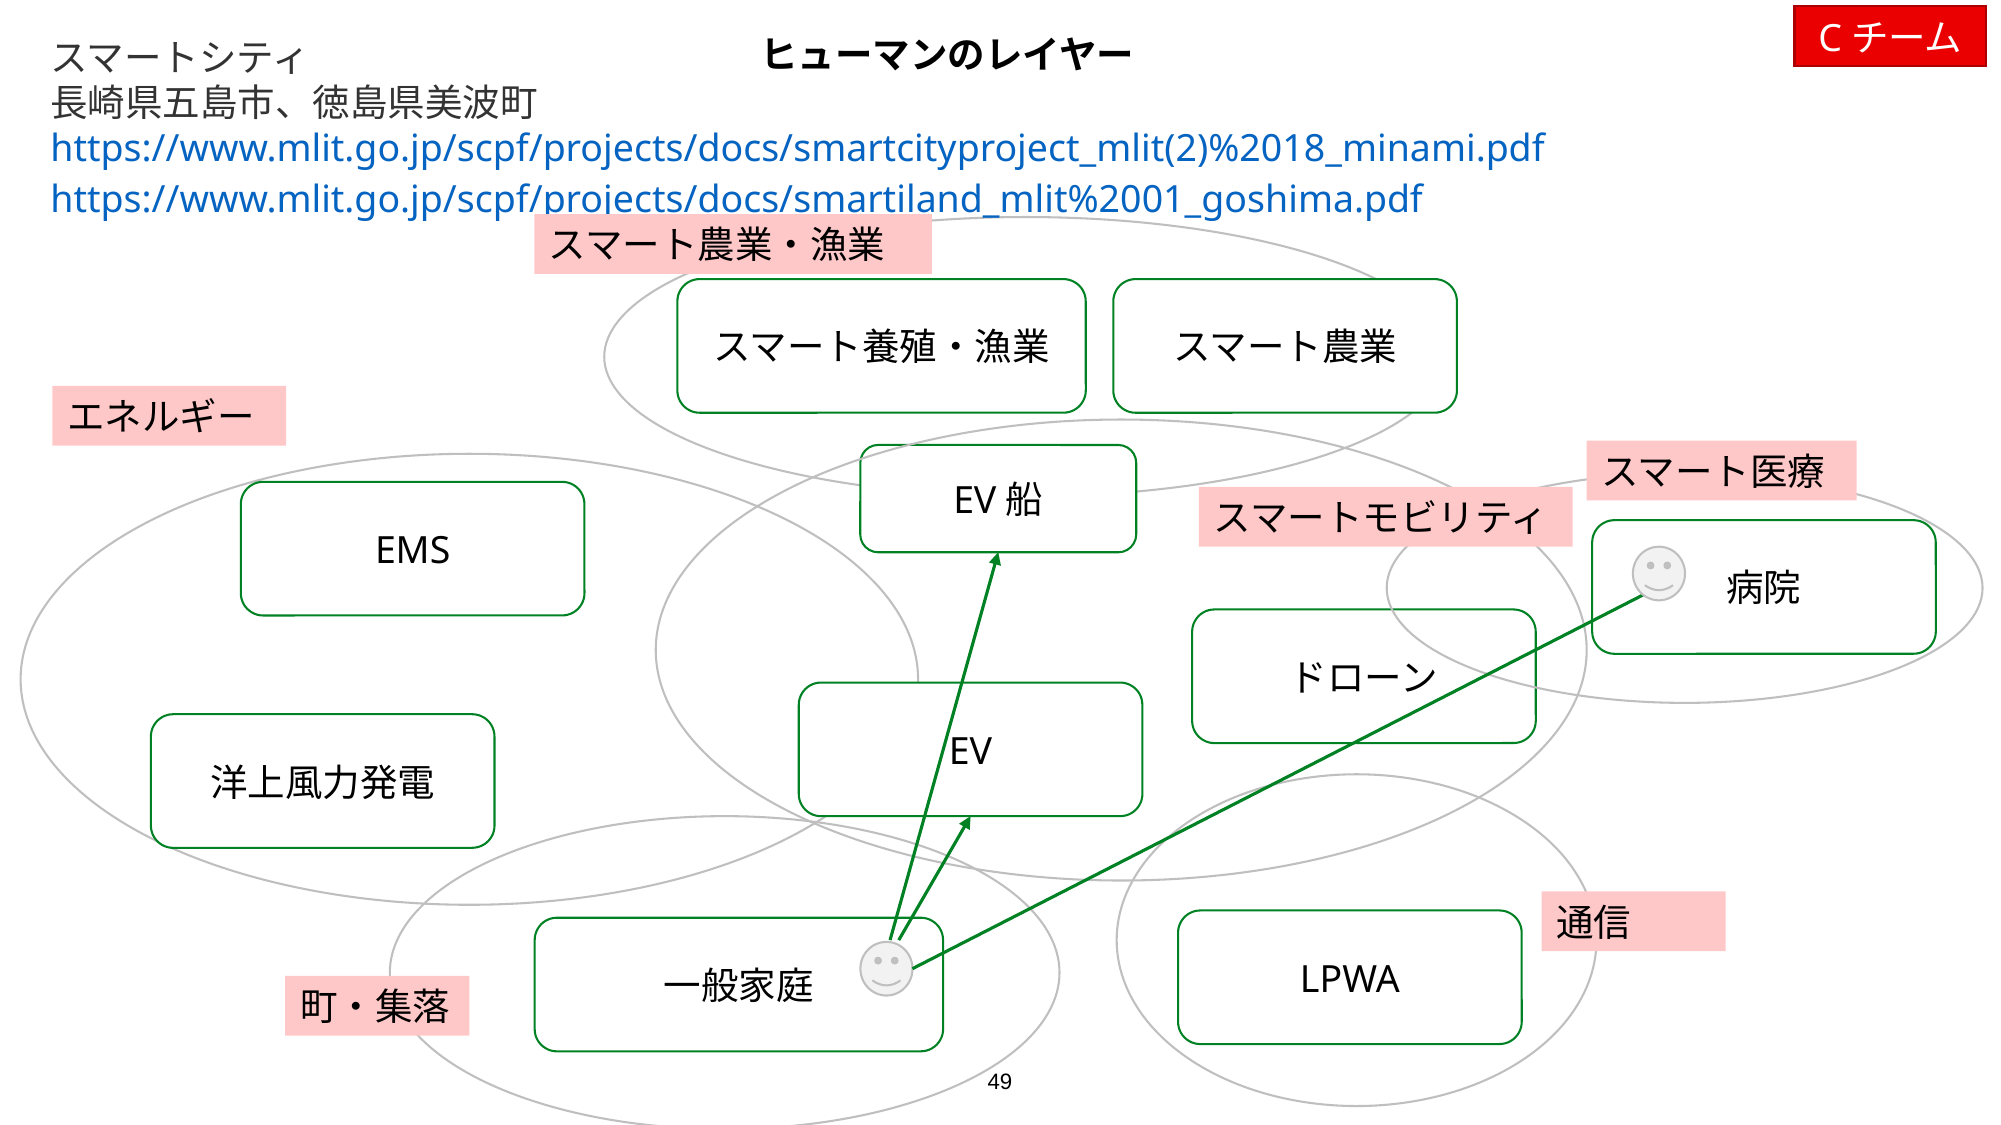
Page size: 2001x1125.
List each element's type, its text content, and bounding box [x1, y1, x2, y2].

text_box [654, 418, 1451, 835]
text_box [19, 452, 797, 905]
text_box LPWA [1177, 969, 1523, 1046]
text_box スマート農業 [1112, 278, 1458, 414]
text_box [1631, 545, 1687, 602]
text_box スマートシティ 長崎県五島市、徳島県美波町 https://www.mlit.go.jp/scpf/projects/docs/smartcityproject_mlit(2)%2018_minami.pdf https://www.mlit.go.jp/scpf/projects/docs/smartiland_mlit%2001_goshima.pdf [35, 26, 1964, 279]
text_box ヒューマンのレイヤー [745, 23, 1150, 83]
slide_number 49 [940, 1066, 1059, 1094]
text_box 通信 [1641, 891, 1726, 952]
text_box Cチーム [1793, 5, 1987, 67]
text_box [1119, 969, 1594, 1108]
text_box [1385, 478, 1984, 704]
text_box スマート農業・漁業 [534, 214, 932, 274]
text_box EMS [239, 480, 586, 617]
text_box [912, 592, 1641, 969]
text_box [388, 815, 1061, 1125]
text_box スマートモビリティ [1198, 486, 1573, 547]
text_box [859, 940, 914, 997]
text_box スマート医療 [1586, 440, 1857, 501]
text_box 町・集落 [285, 975, 470, 1036]
text_box [603, 279, 1412, 478]
text_box エネルギー [52, 385, 287, 446]
text_box 洋上風力発電 [149, 713, 496, 849]
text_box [890, 552, 999, 941]
text_box EV船 [859, 443, 908, 458]
text_box スマート養殖・漁業 [676, 278, 1087, 414]
